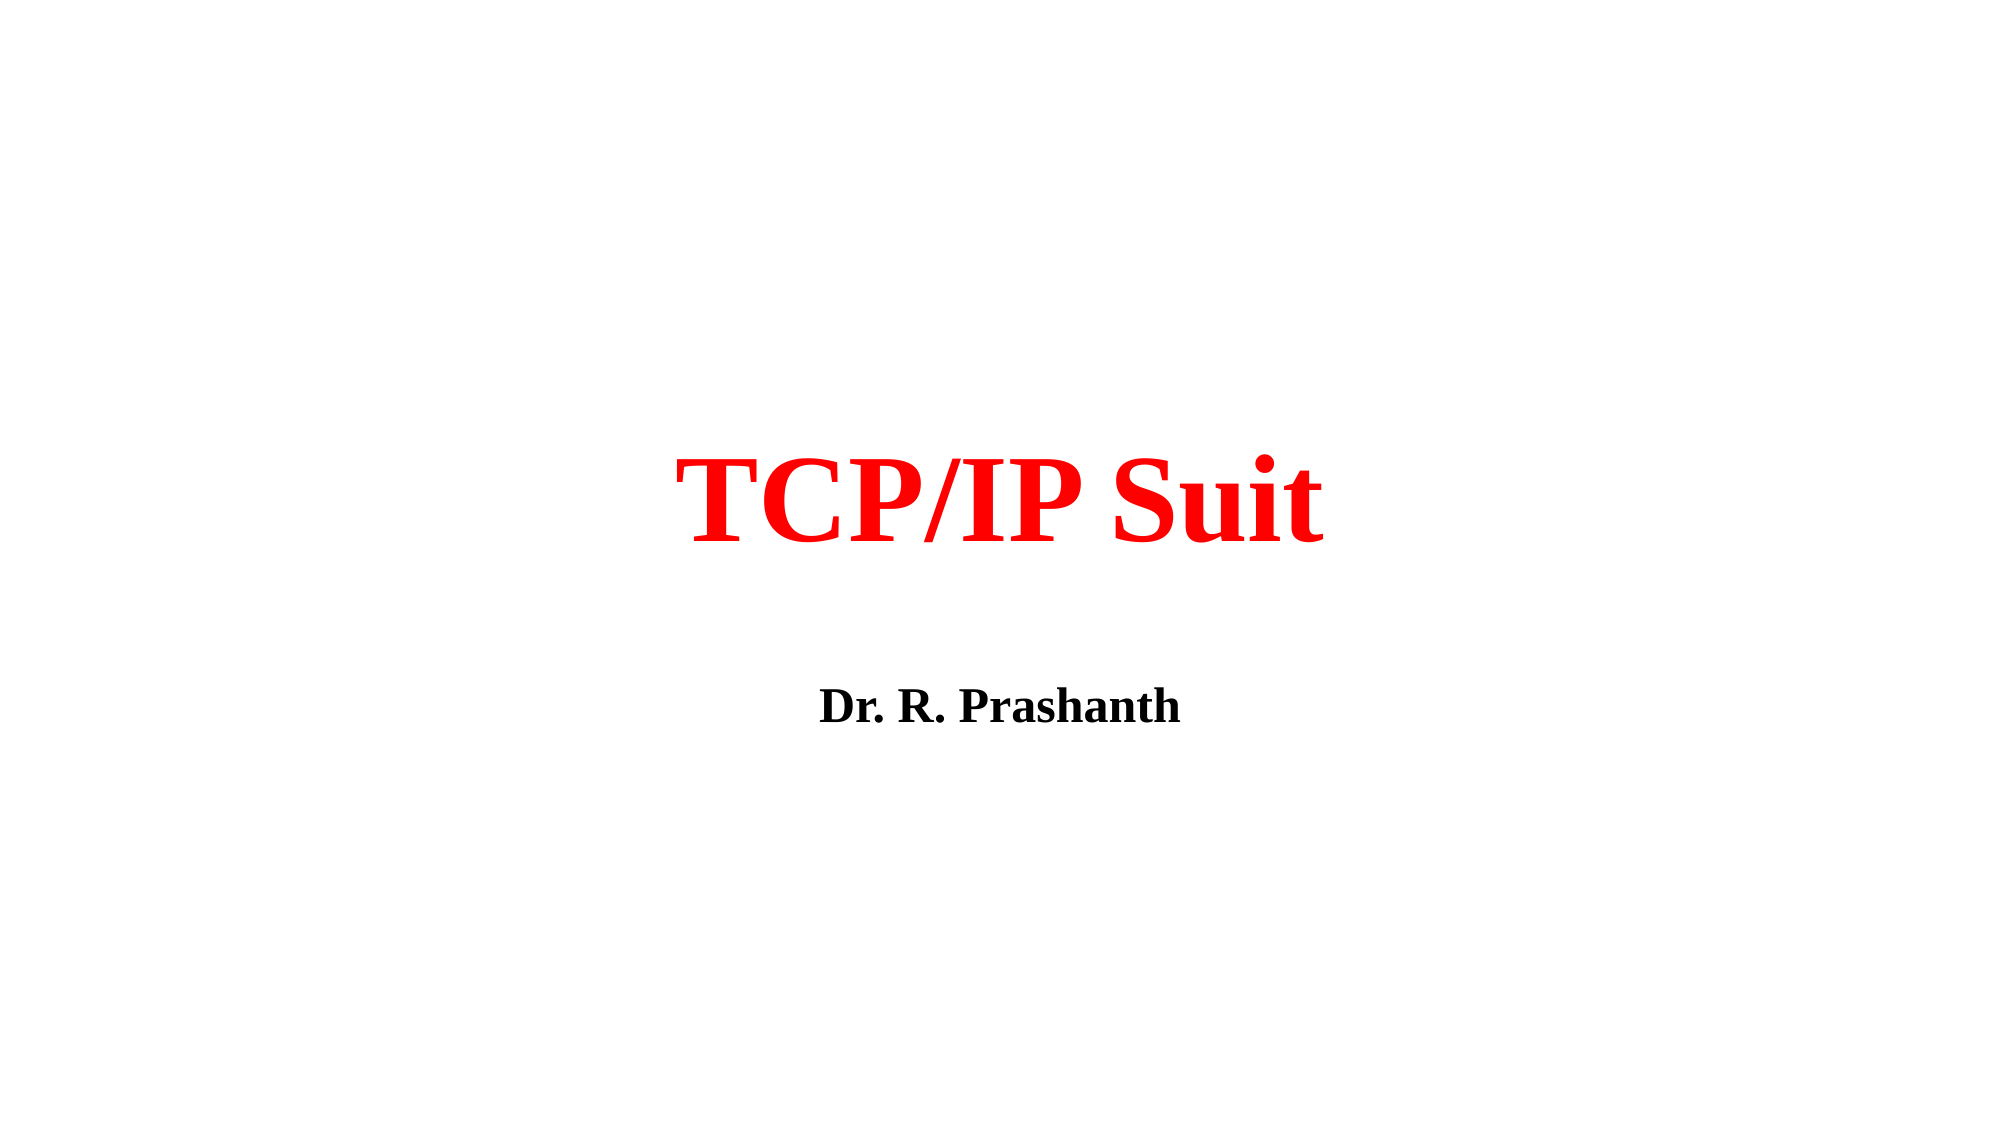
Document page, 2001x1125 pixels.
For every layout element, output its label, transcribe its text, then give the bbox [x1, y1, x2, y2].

title TCP/IP Suit [249, 184, 1750, 576]
subtitle Dr. R. Prashanth [249, 590, 1750, 863]
